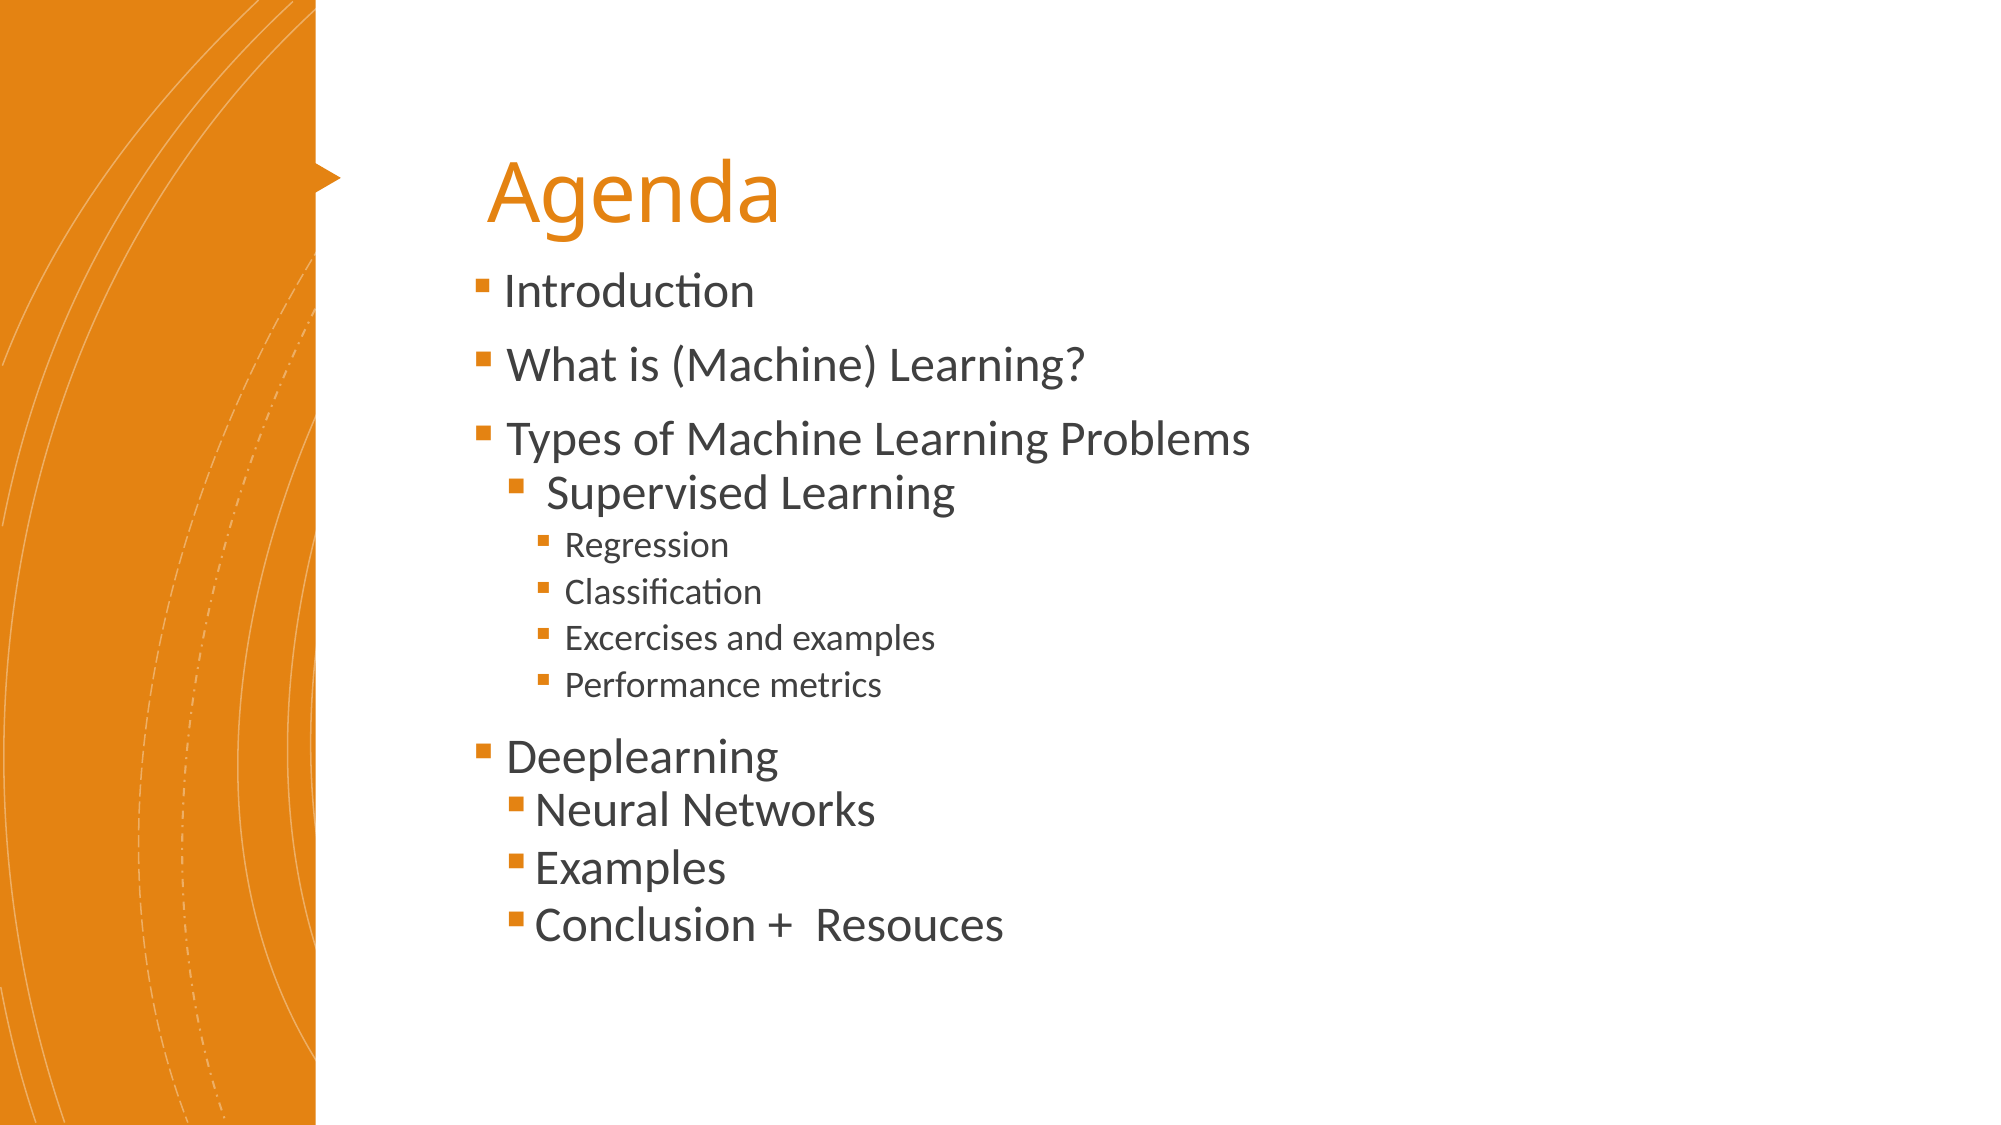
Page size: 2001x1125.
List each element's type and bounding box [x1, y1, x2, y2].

text_box [0, 0, 1997, 1125]
